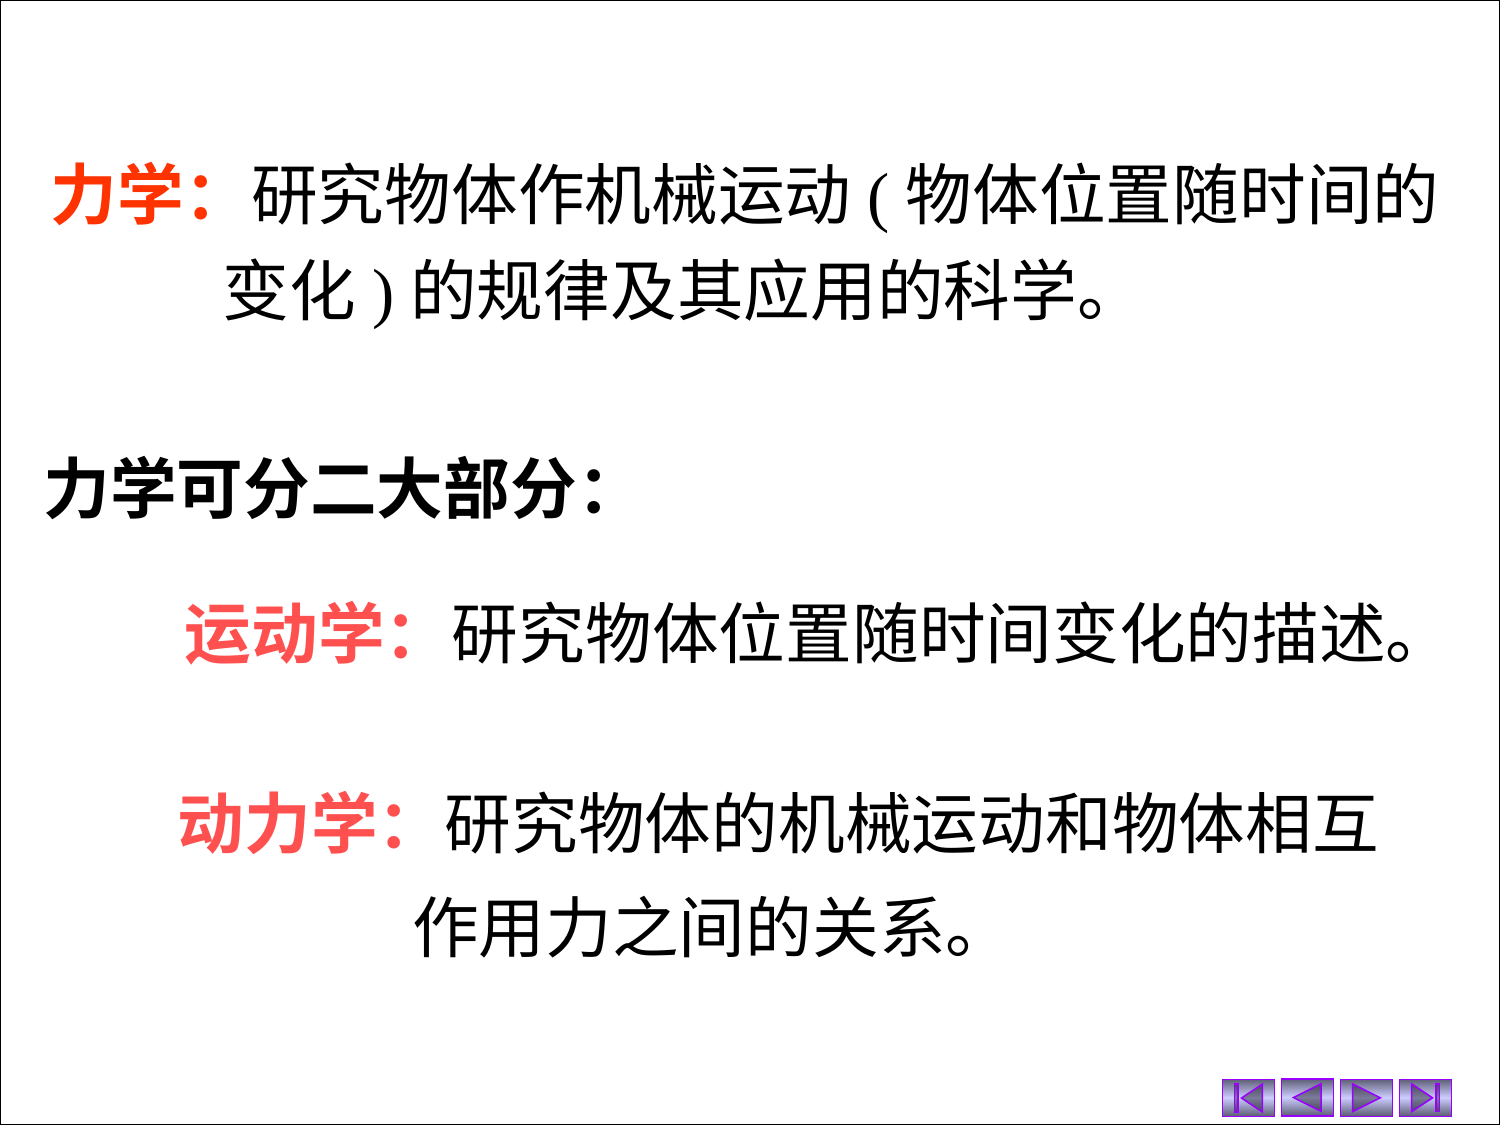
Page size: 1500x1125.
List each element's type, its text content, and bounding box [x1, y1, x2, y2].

text_box 力学：研究物体作机械运动(物体位置随时间的变化)的规律及其应用的科学。 [35, 129, 1459, 337]
text_box 运动学：研究物体位置随时间变化的描述。 [170, 584, 1453, 680]
text_box 力学可分二大部分： [28, 439, 691, 535]
text_box [0, 0, 1500, 1125]
text_box 动力学：研究物体的机械运动和物体相互 作用力之间的关系。 [162, 750, 1446, 974]
